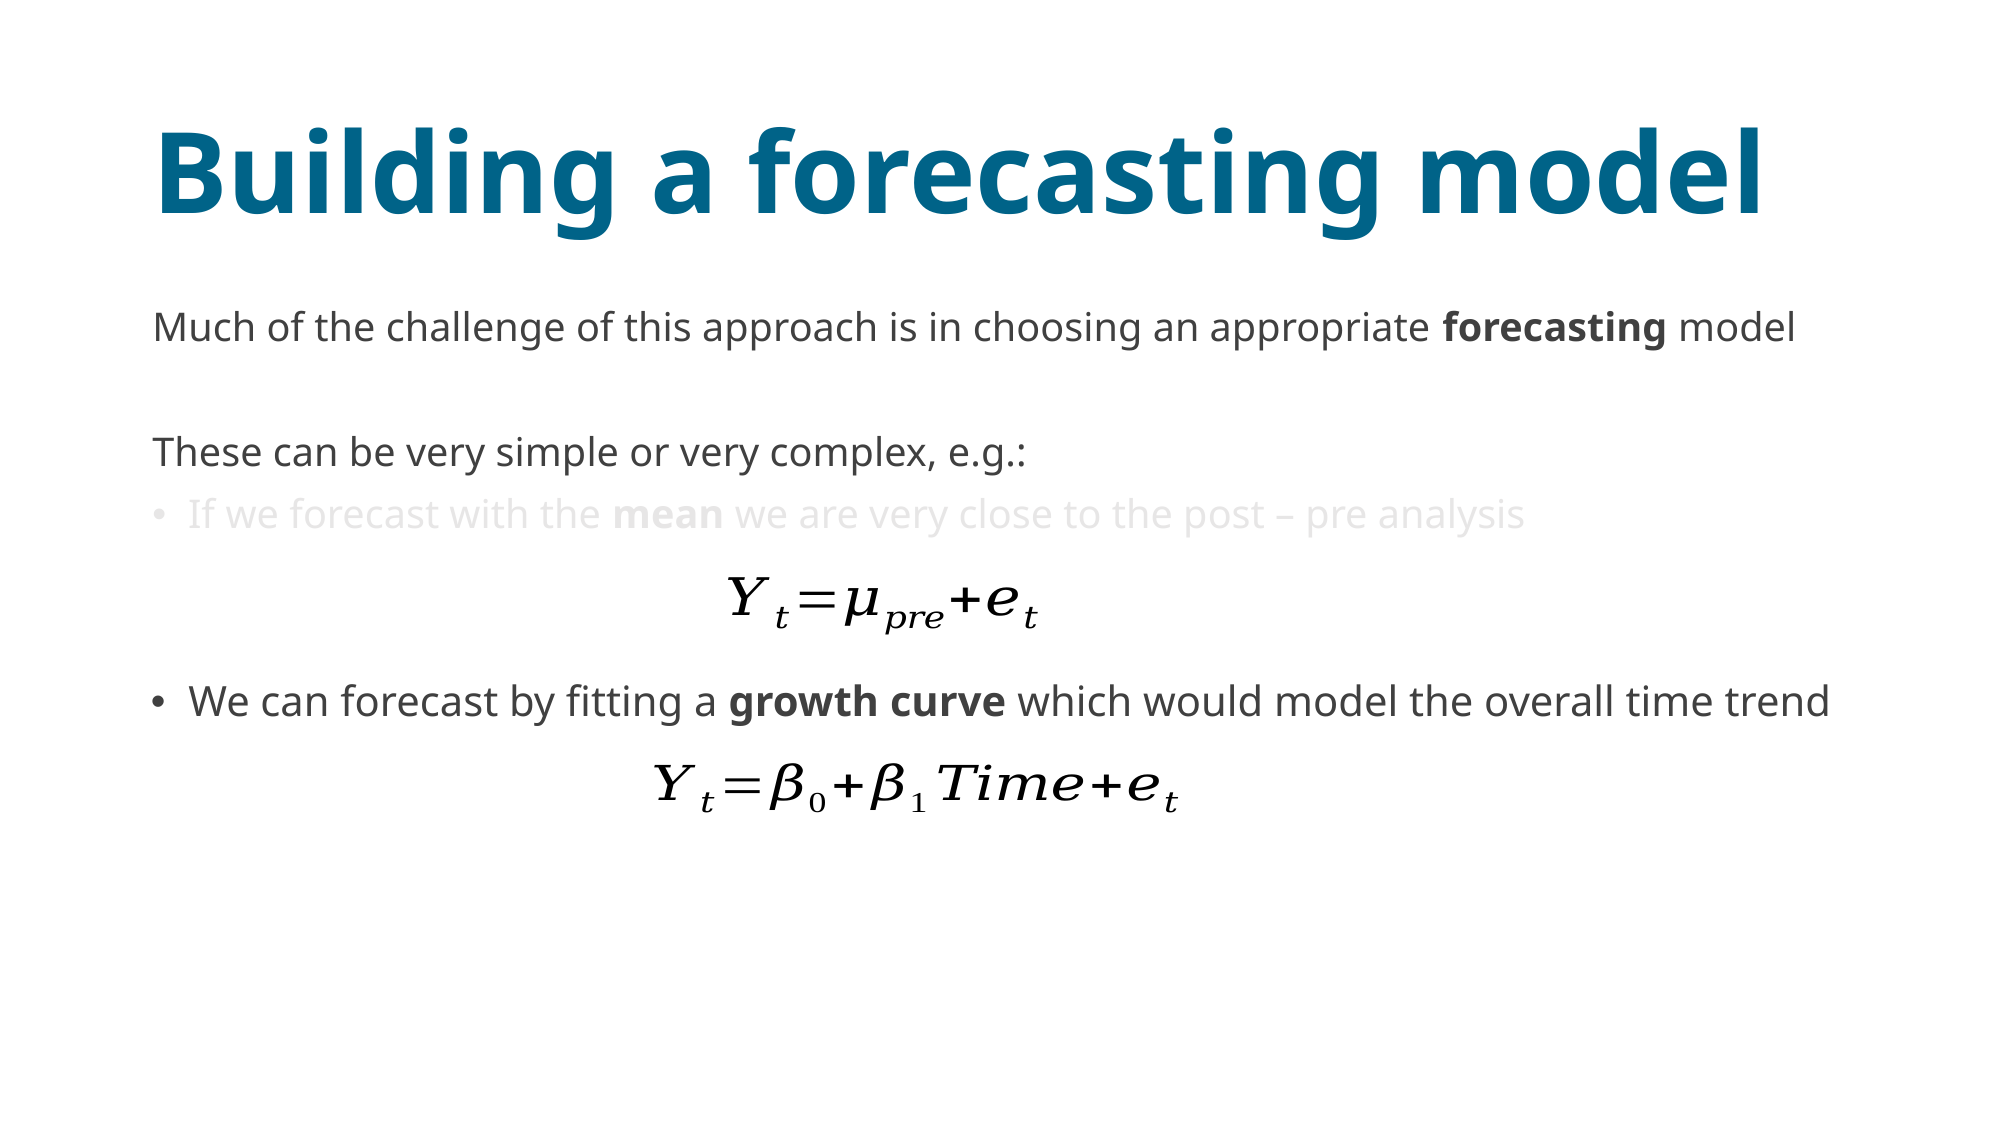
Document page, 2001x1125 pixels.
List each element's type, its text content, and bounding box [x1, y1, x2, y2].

title Building a forecasting model [137, 59, 1863, 278]
list Much of the challenge of this approach is in choosing an appropriate forecasting model These can be very simple or very complex, e.g.: If we forecast with the mean we are very close to the post – pre analysis [137, 299, 1863, 575]
text_box We can forecast by fitting a growth curve which would model the overall time trend [135, 673, 1861, 949]
